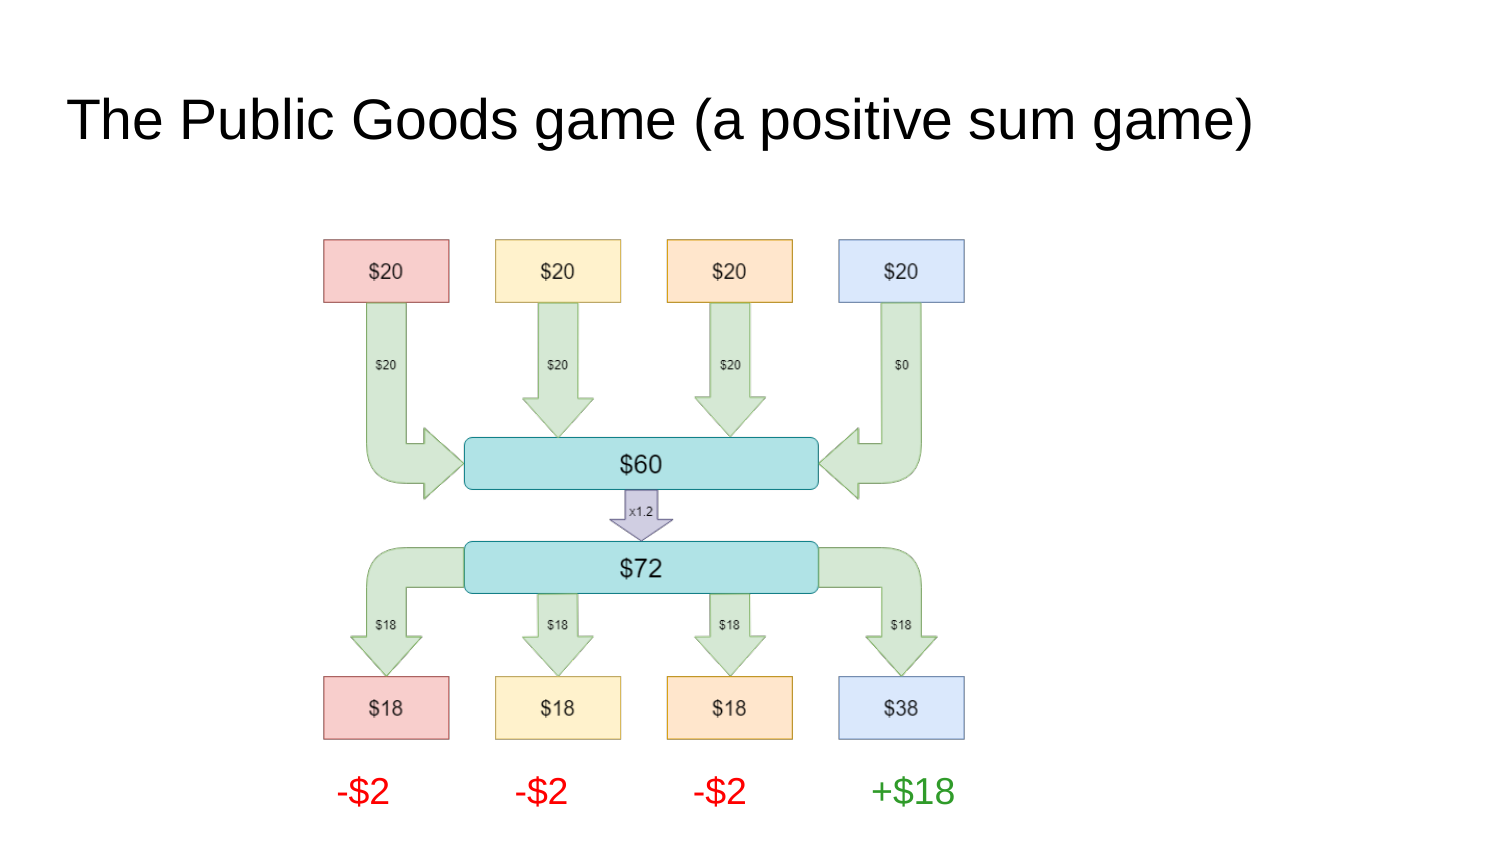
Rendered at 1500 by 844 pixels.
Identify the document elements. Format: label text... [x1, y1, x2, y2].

text_box -$2 [321, 760, 480, 800]
text_box +$18 [856, 752, 1015, 800]
text_box -$2 [499, 760, 658, 800]
title The Public Goods game (a positive sum game) [51, 72, 1449, 167]
text_box -$2 [677, 760, 837, 800]
picture [313, 229, 975, 751]
